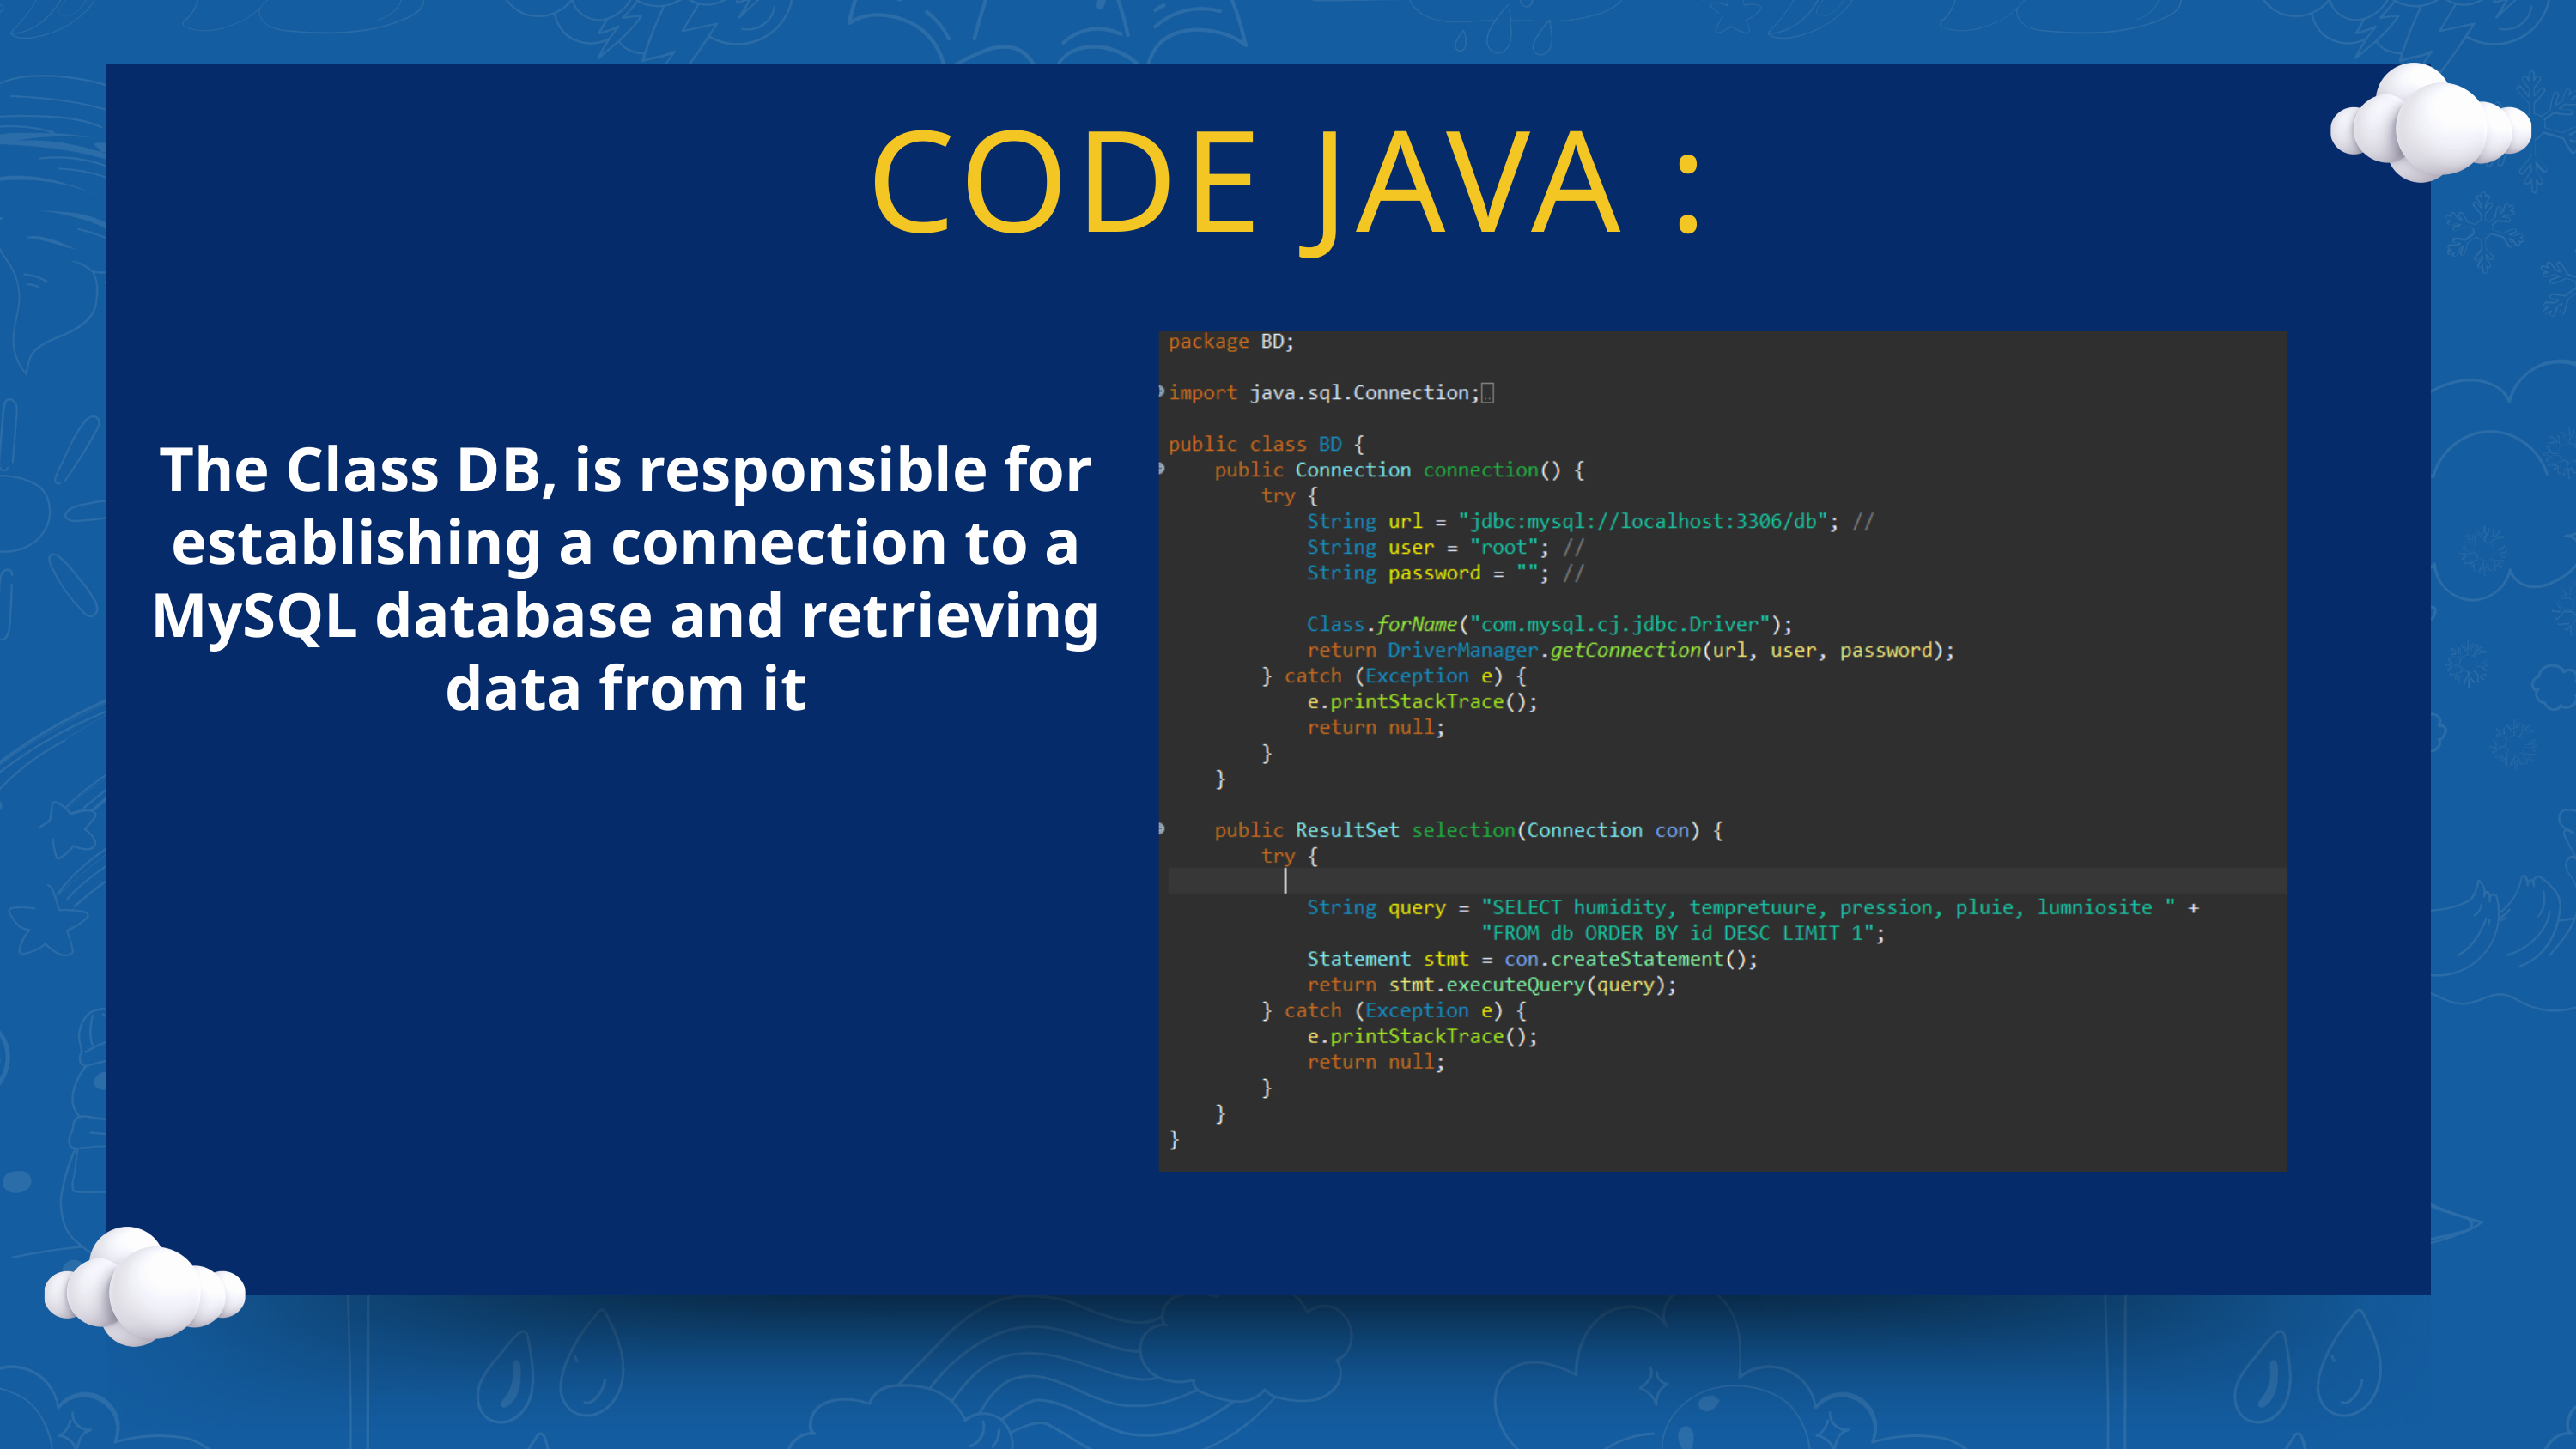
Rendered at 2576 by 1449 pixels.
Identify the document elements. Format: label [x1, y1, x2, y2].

text_box [106, 63, 2432, 1441]
text_box [0, 0, 2576, 1449]
